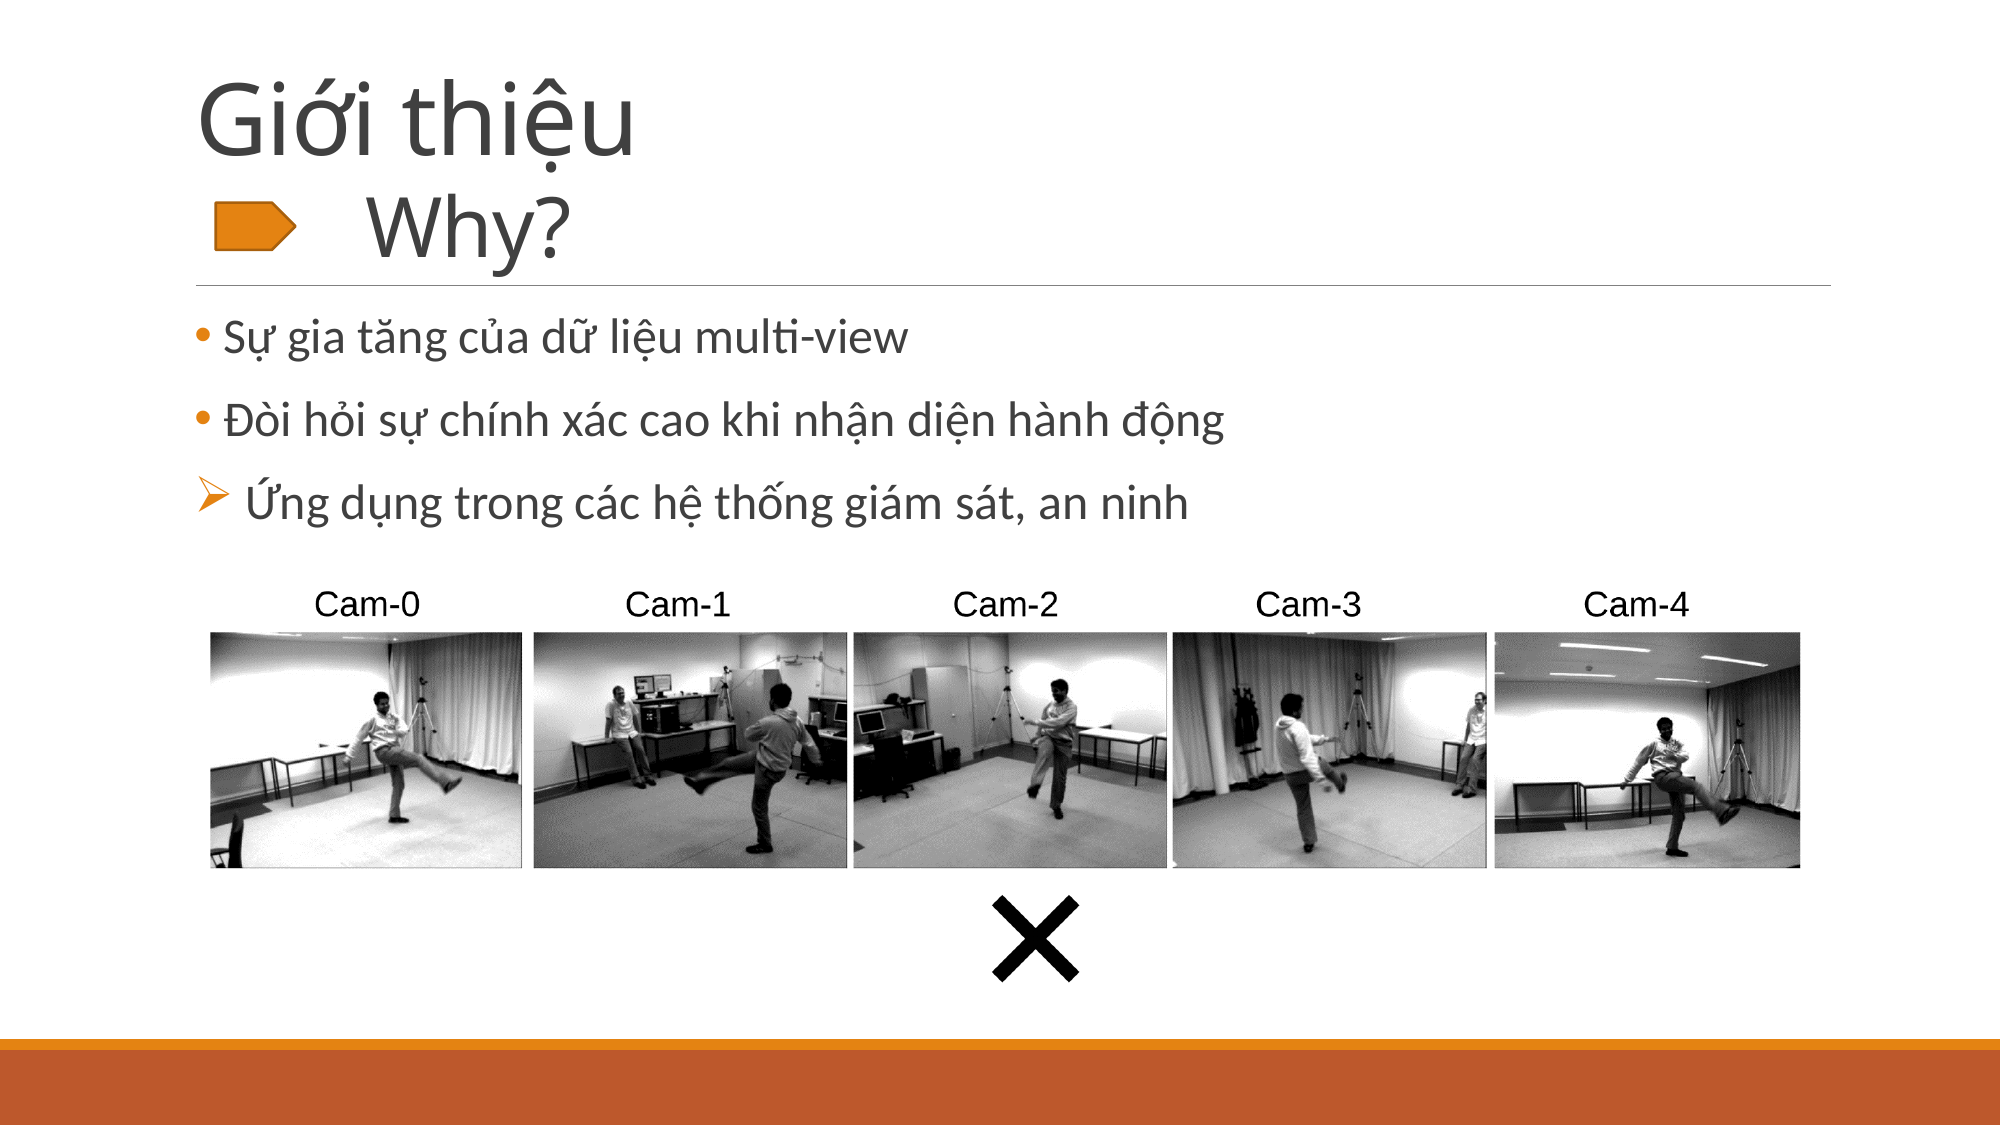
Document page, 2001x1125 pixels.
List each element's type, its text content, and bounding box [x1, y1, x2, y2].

text_box [214, 201, 297, 252]
list Sự gia tăng của dữ liệu multi-view Đòi hỏi sự chính xác cao khi nhận diện hành động Ứng dụng trong các hệ thống giám sát, an ninh [194, 302, 1830, 963]
title Giới thiệu Why? [180, 47, 1830, 285]
picture [198, 578, 1812, 998]
